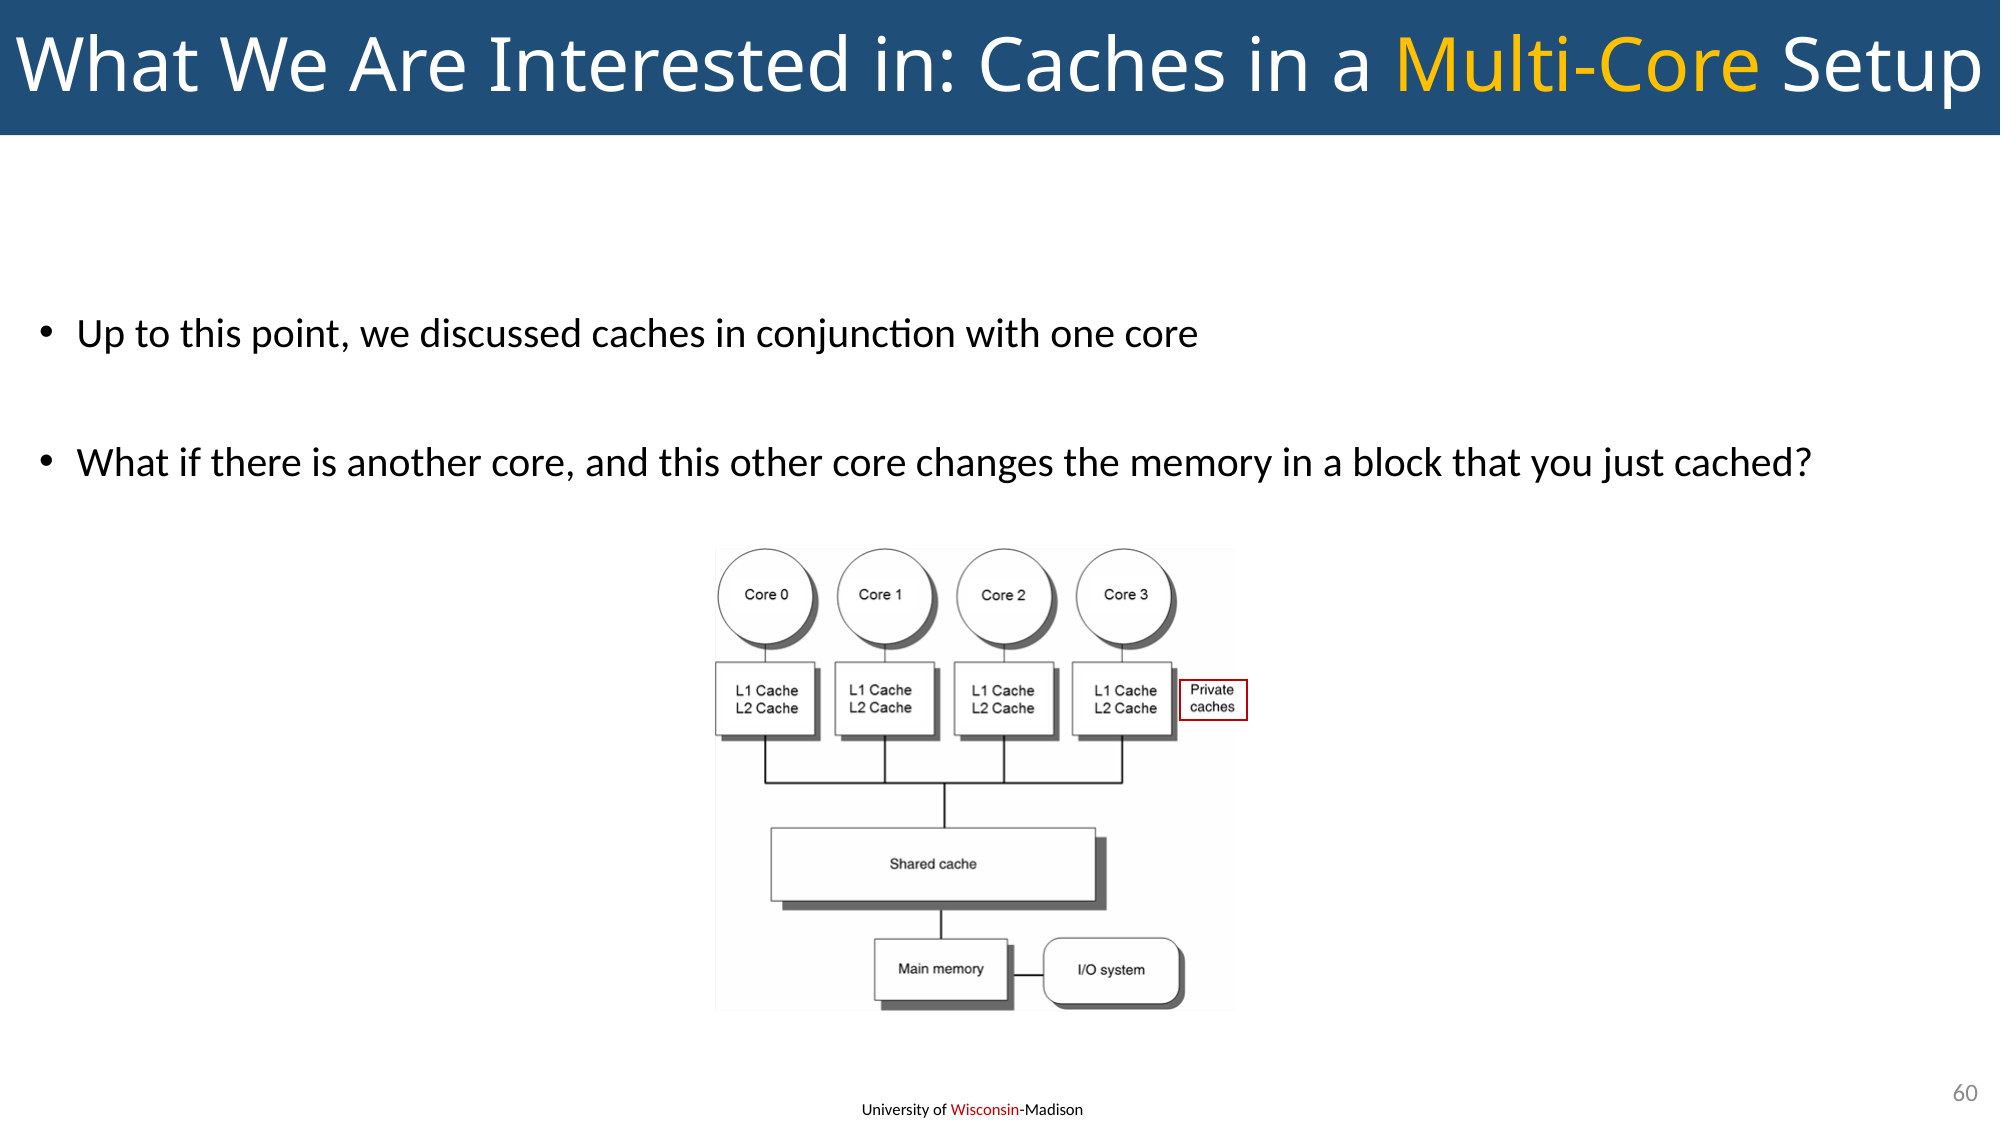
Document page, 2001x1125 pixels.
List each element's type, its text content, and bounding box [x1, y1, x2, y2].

slide_number 60 [1879, 1069, 1994, 1114]
title What We Are Interested in: Caches in a Multi-Core Setup [0, 0, 2000, 136]
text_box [697, 542, 1248, 1015]
list Up to this point, we discussed caches in conjunction with one core What if there is another core, and this other core changes the memory in a block that you just cached? [24, 245, 1987, 1055]
